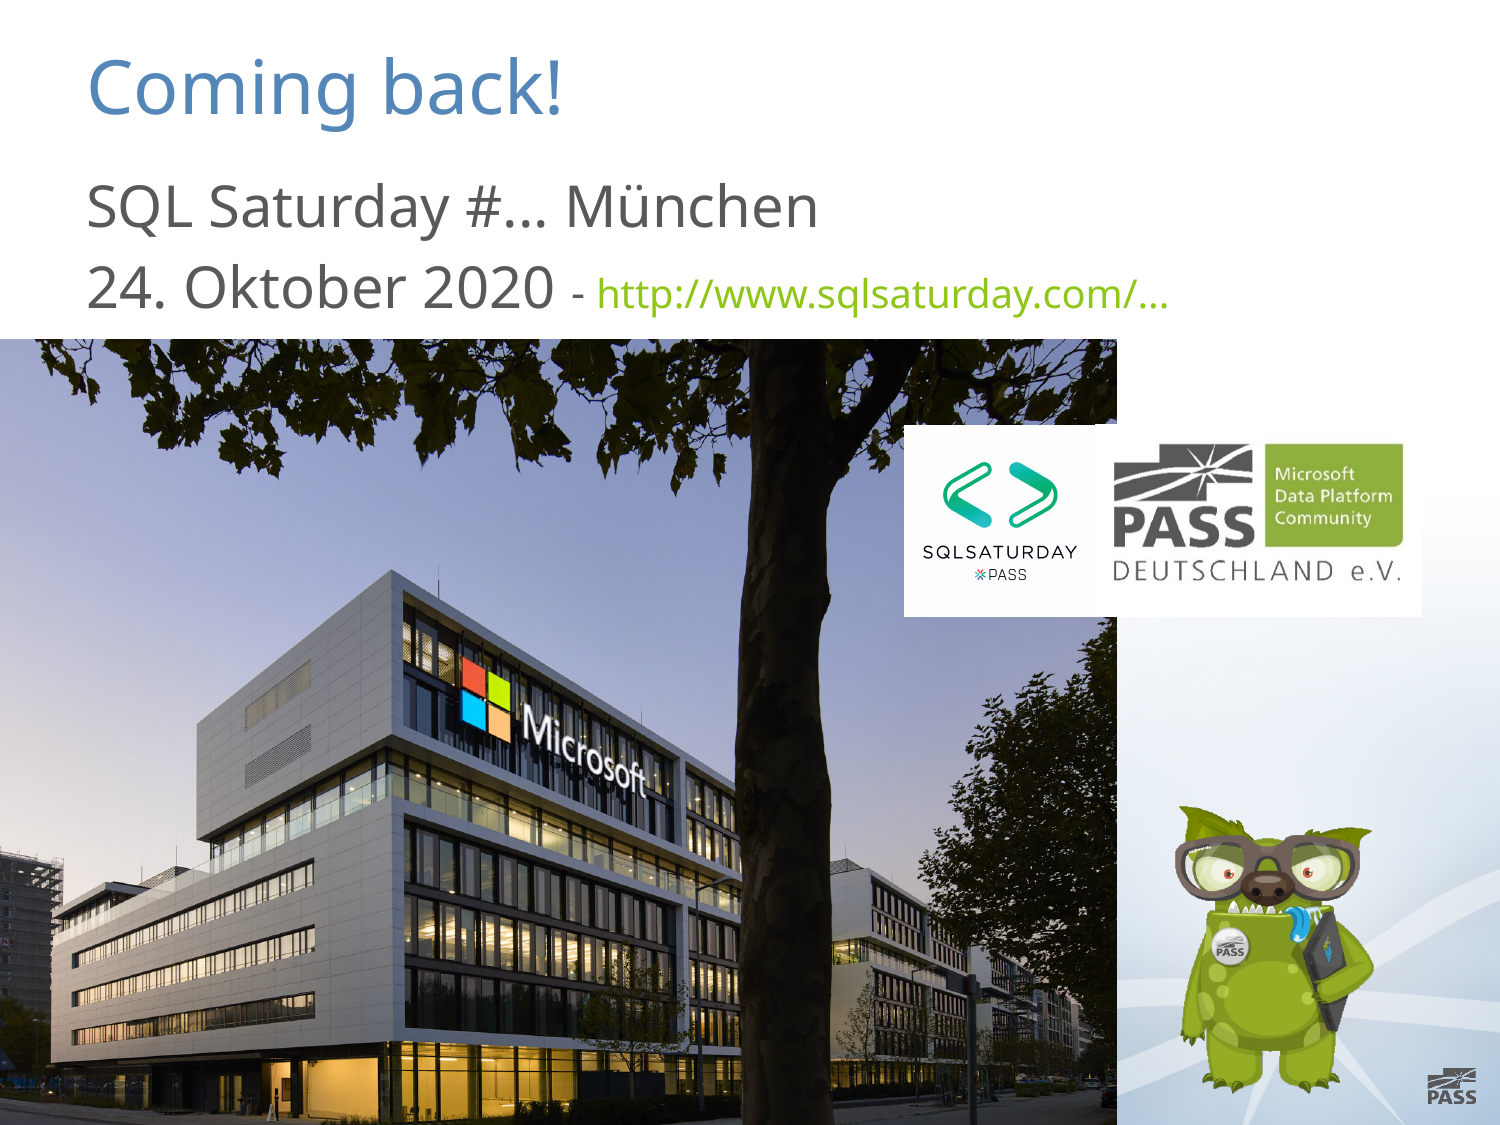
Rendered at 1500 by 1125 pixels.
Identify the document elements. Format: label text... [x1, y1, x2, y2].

list SQL Saturday #... München 24. Oktober 2020 - http://www.sqlsaturday.com/... [71, 161, 1422, 329]
title Coming back! [71, 48, 1422, 161]
picture [0, 0, 1500, 1125]
